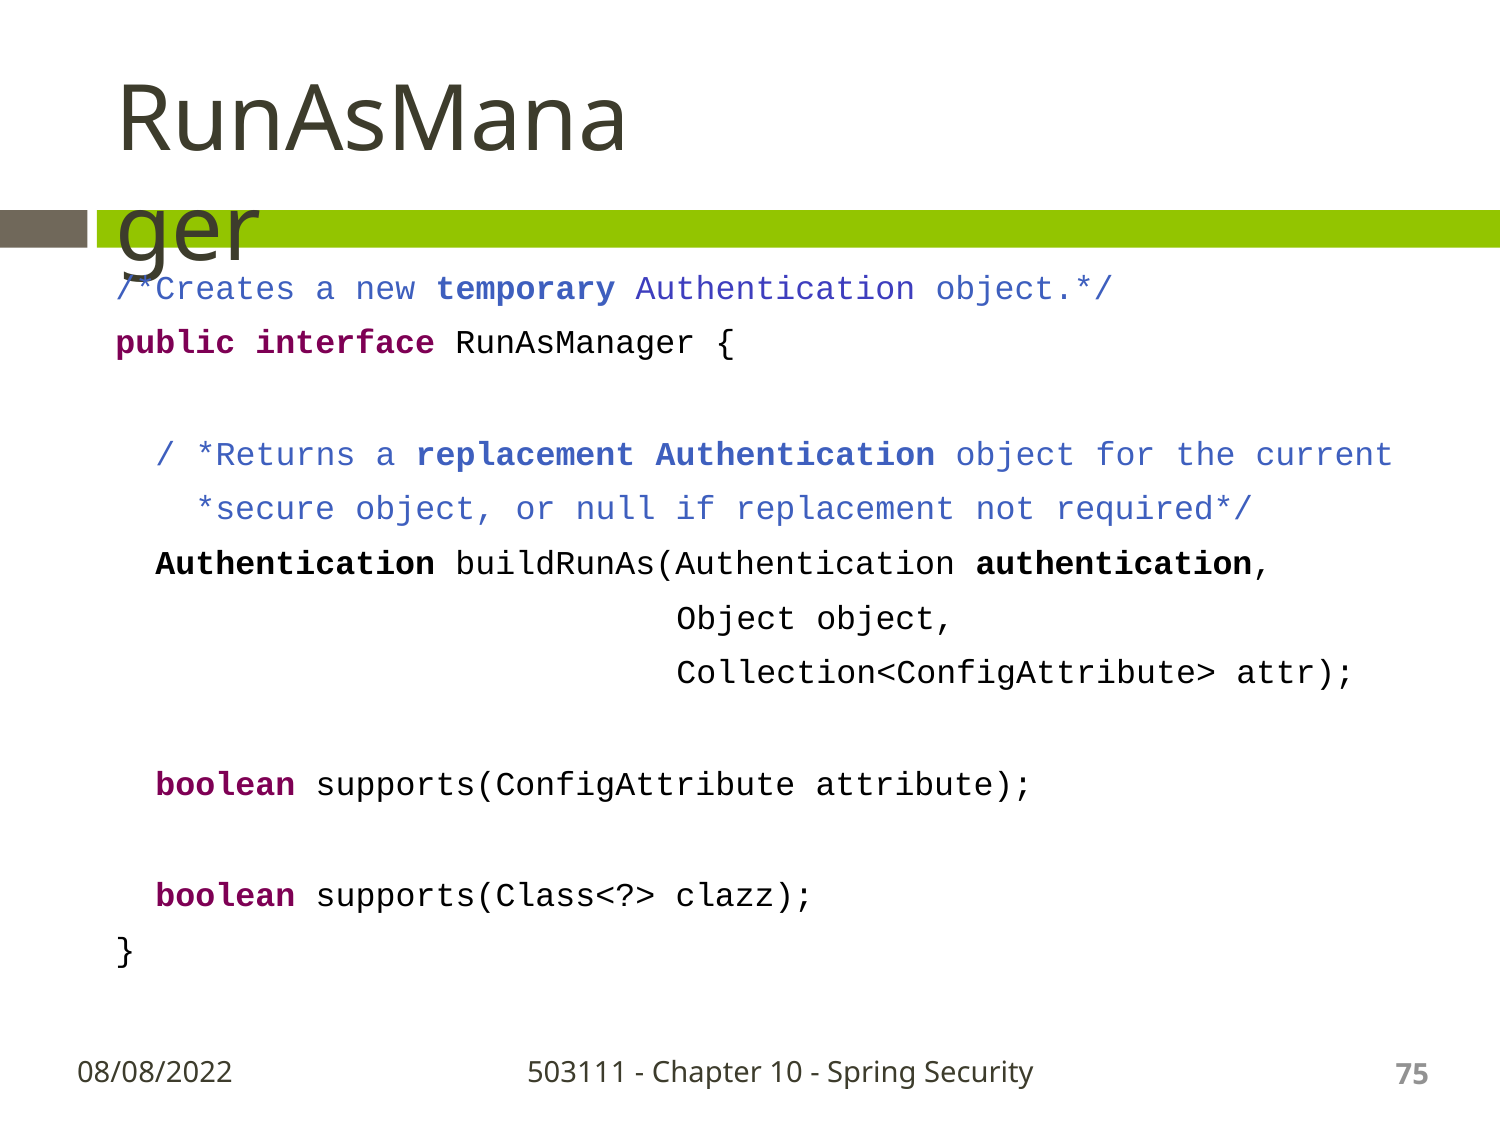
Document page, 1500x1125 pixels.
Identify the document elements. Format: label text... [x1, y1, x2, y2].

footer 503111 - Chapter 10 - Spring Security [525, 1055, 1185, 1125]
slide_number 75 [1084, 1054, 1430, 1091]
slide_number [75, 1055, 410, 1125]
title RunAsManager [113, 56, 668, 249]
text_box /*Creates a new temporary Authentication object.*/ public interface RunAsManager { / *Returns a replacement Authentication object for the current *secure object, or null if replacement not required*/ Authentication buildRunAs(Authentication authentication, Object object, Collection<ConfigAttribute> attr); boolean supports(ConfigAttribute attribute); boolean supports(Class<?> clazz); } [113, 249, 1400, 968]
